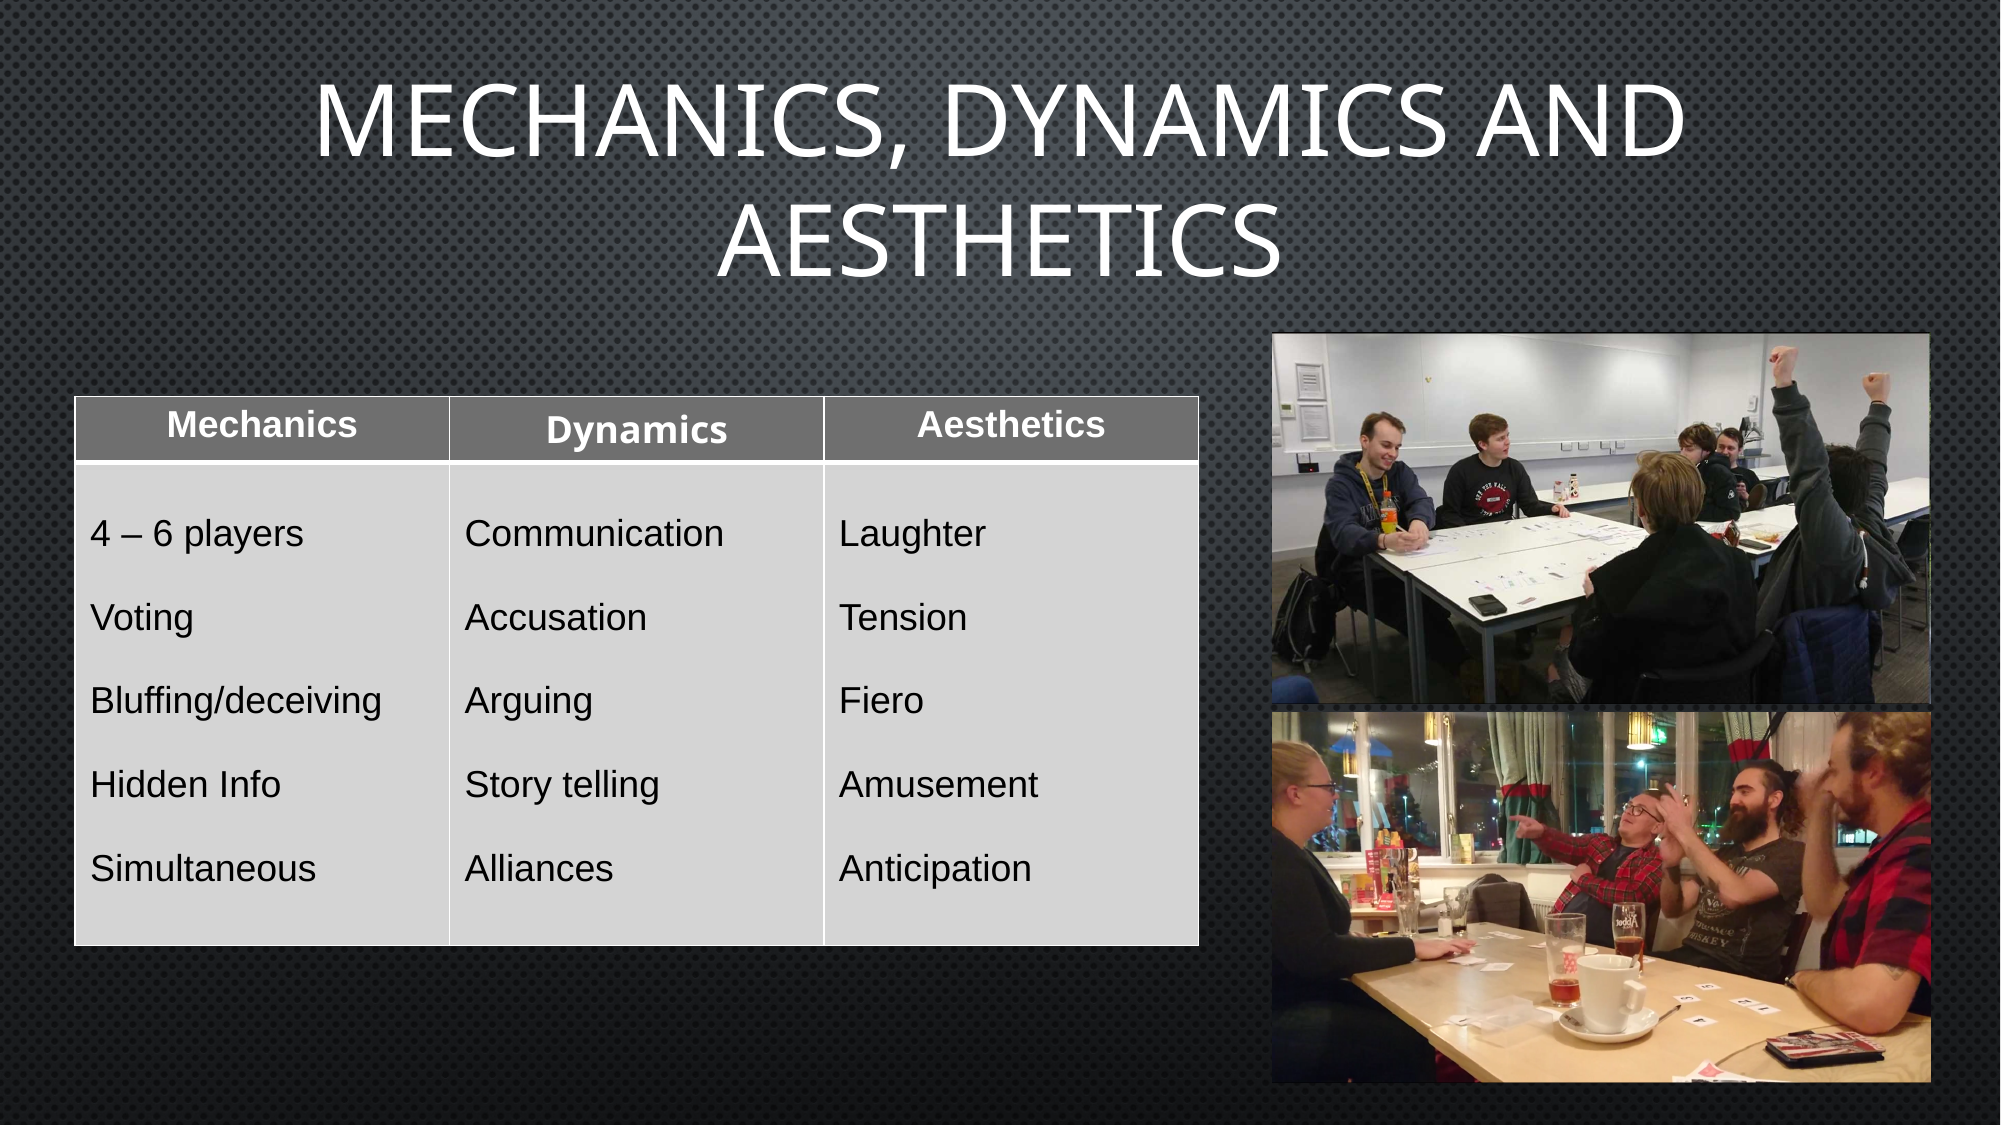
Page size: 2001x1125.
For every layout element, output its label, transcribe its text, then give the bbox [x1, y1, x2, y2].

table_header Dynamics [450, 397, 823, 460]
table_cell Laughter Tension Fiero Amusement Anticipation [825, 465, 1198, 945]
table_header Aesthetics [825, 397, 1198, 460]
table_cell Communication Accusation Arguing Story telling Alliances [450, 465, 823, 945]
table_header Mechanics [76, 397, 449, 460]
title MECHANICS, DYNAMICS AND AESTHETICS [188, 20, 1814, 333]
picture [0, 0, 2001, 1125]
table_cell 4 – 6 players Voting Bluffing/deceiving Hidden Info Simultaneous [76, 465, 449, 945]
